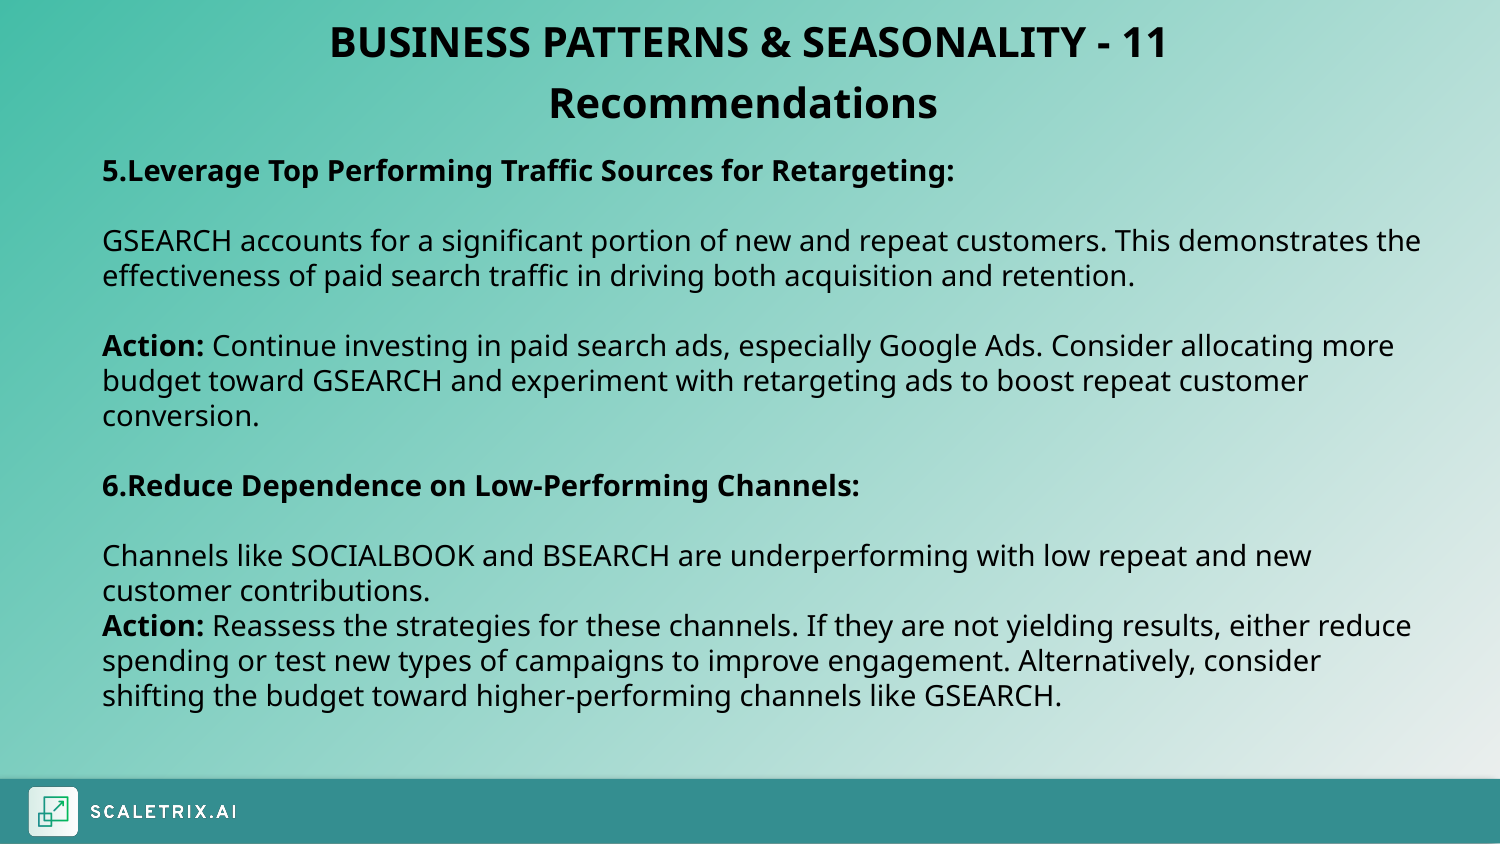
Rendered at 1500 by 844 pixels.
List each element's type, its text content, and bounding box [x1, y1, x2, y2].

picture [0, 772, 266, 844]
text_box Recommendations [533, 79, 1019, 135]
text_box BUSINESS PATTERNS & SEASONALITY - 11 [49, 3, 1449, 79]
text_box 5.Leverage Top Performing Traffic Sources for Retargeting: GSEARCH accounts for a significant portion of new and repeat customers. This demonstrates the effectiveness of paid search traffic in driving both acquisition and retention. Action: Continue investing in paid search ads, especially Google Ads. Consider allocating more budget toward GSEARCH and experiment with retargeting ads to boost repeat customer conversion. 6.Reduce Dependence on Low-Performing Channels: Channels like SOCIALBOOK and BSEARCH are underperforming with low repeat and new customer contributions. Action: Reassess the strategies for these channels. If they are not yielding results, either reduce spending or test new types of campaigns to improve engagement. Alternatively, consider shifting the budget toward higher-performing channels like GSEARCH. [87, 145, 1439, 720]
